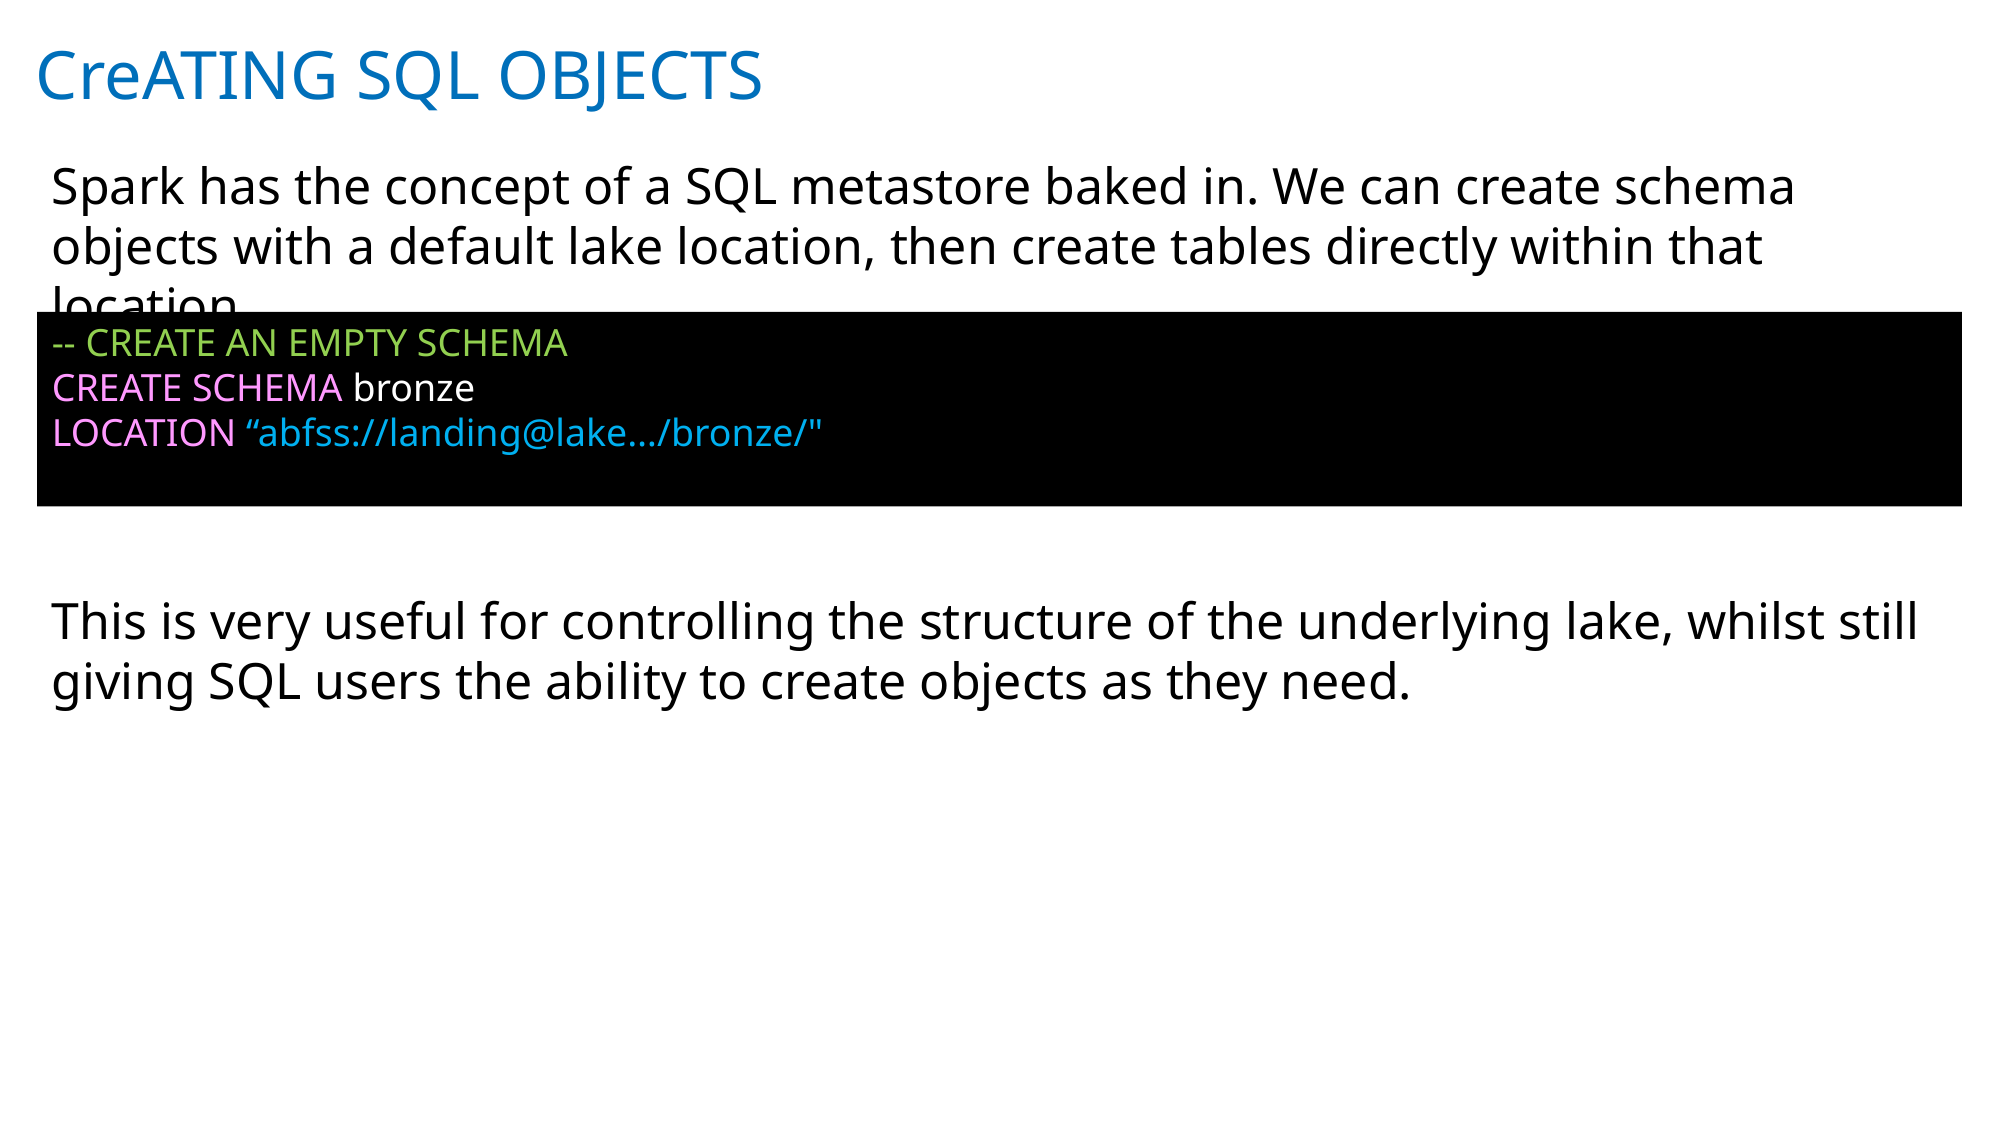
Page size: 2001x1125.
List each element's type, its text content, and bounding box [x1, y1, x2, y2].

text_box This is very useful for controlling the structure of the underlying lake, whilst still giving SQL users the ability to create objects as they need. [37, 581, 1962, 717]
text_box Spark has the concept of a SQL metastore baked in. We can create schema objects with a default lake location, then create tables directly within that location [37, 147, 1962, 343]
title CreATING SQL OBJECTS [21, 25, 928, 126]
text_box -- CREATE AN EMPTY SCHEMA CREATE SCHEMA bronze LOCATION “abfss://landing@lake…/bronze/" [37, 343, 1962, 507]
